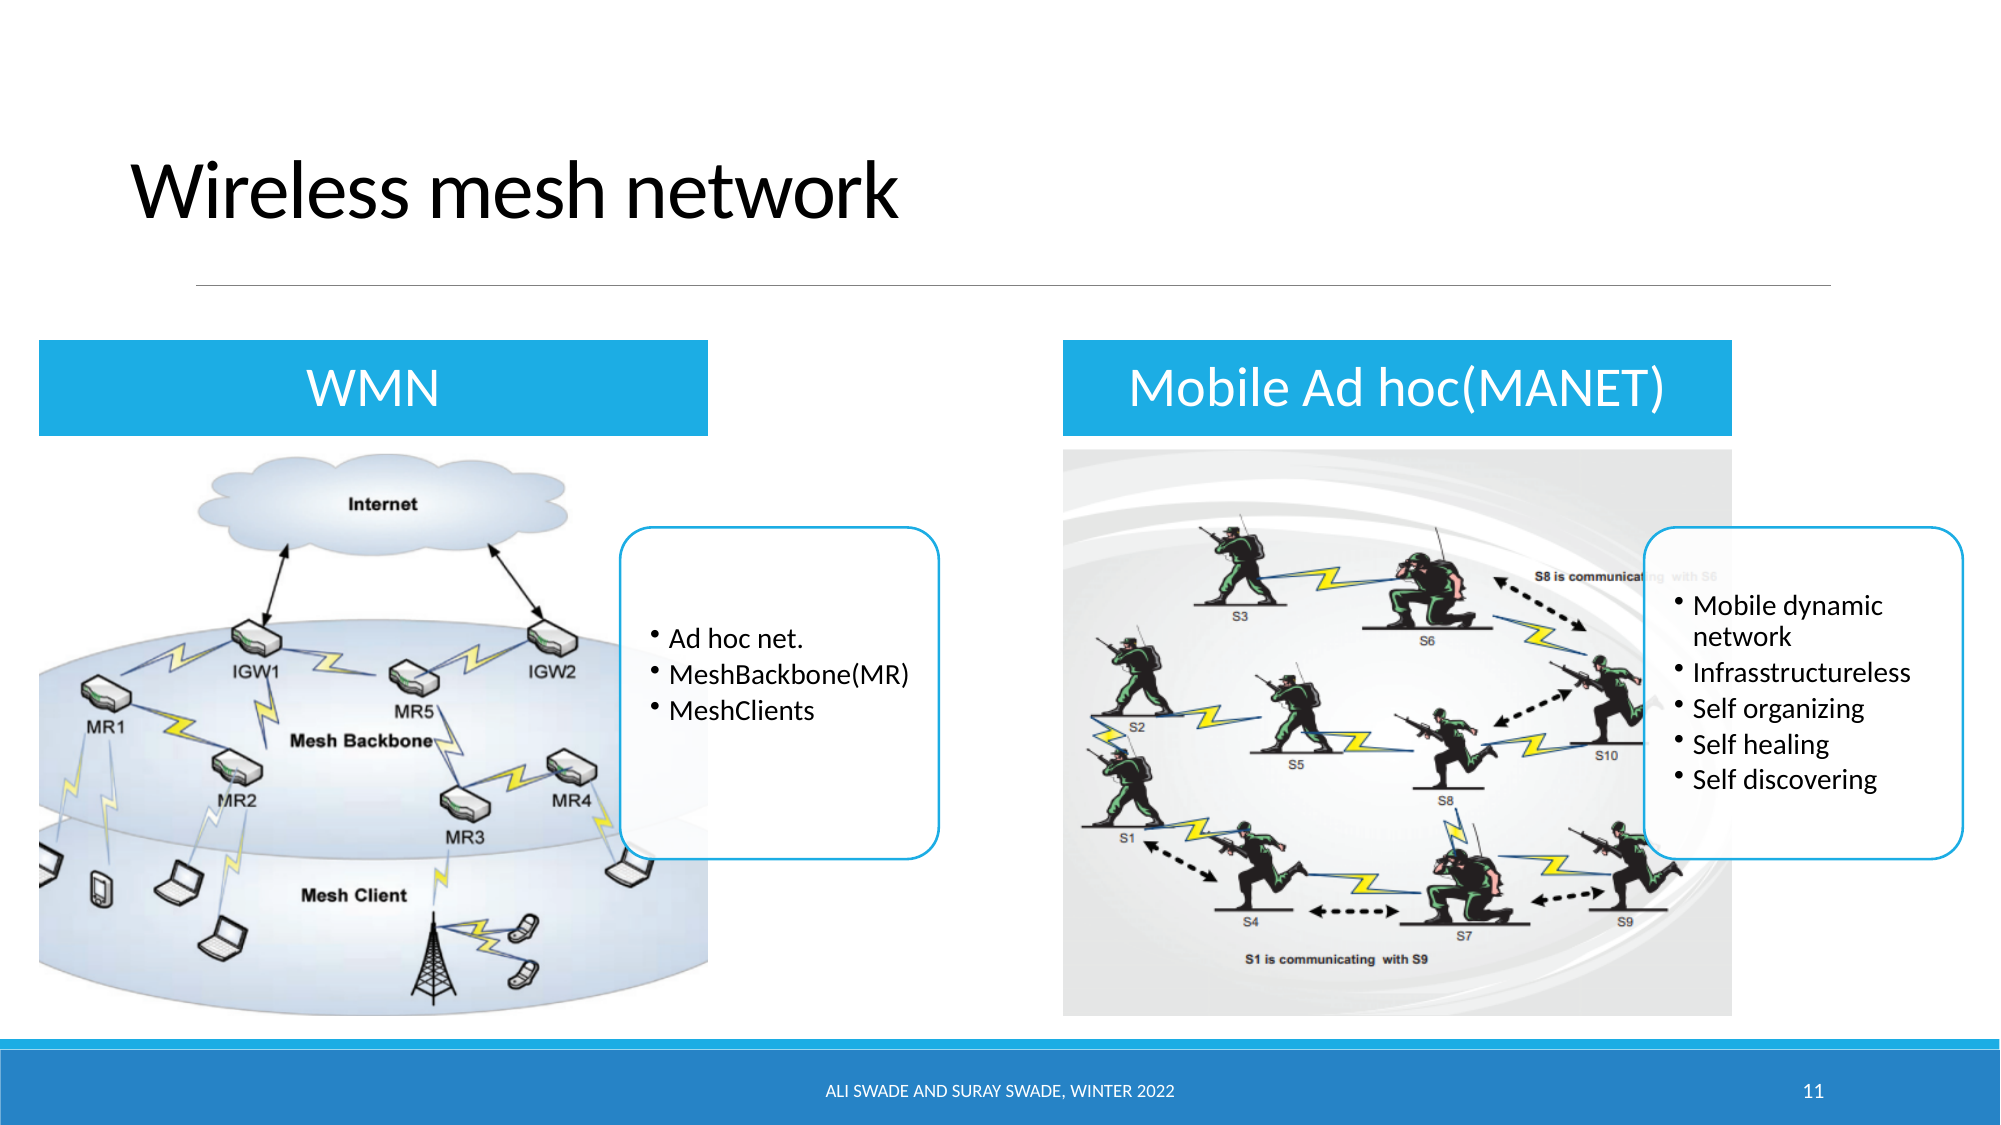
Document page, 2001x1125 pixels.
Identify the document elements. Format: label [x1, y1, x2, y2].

text_box [36, 142, 1964, 1125]
